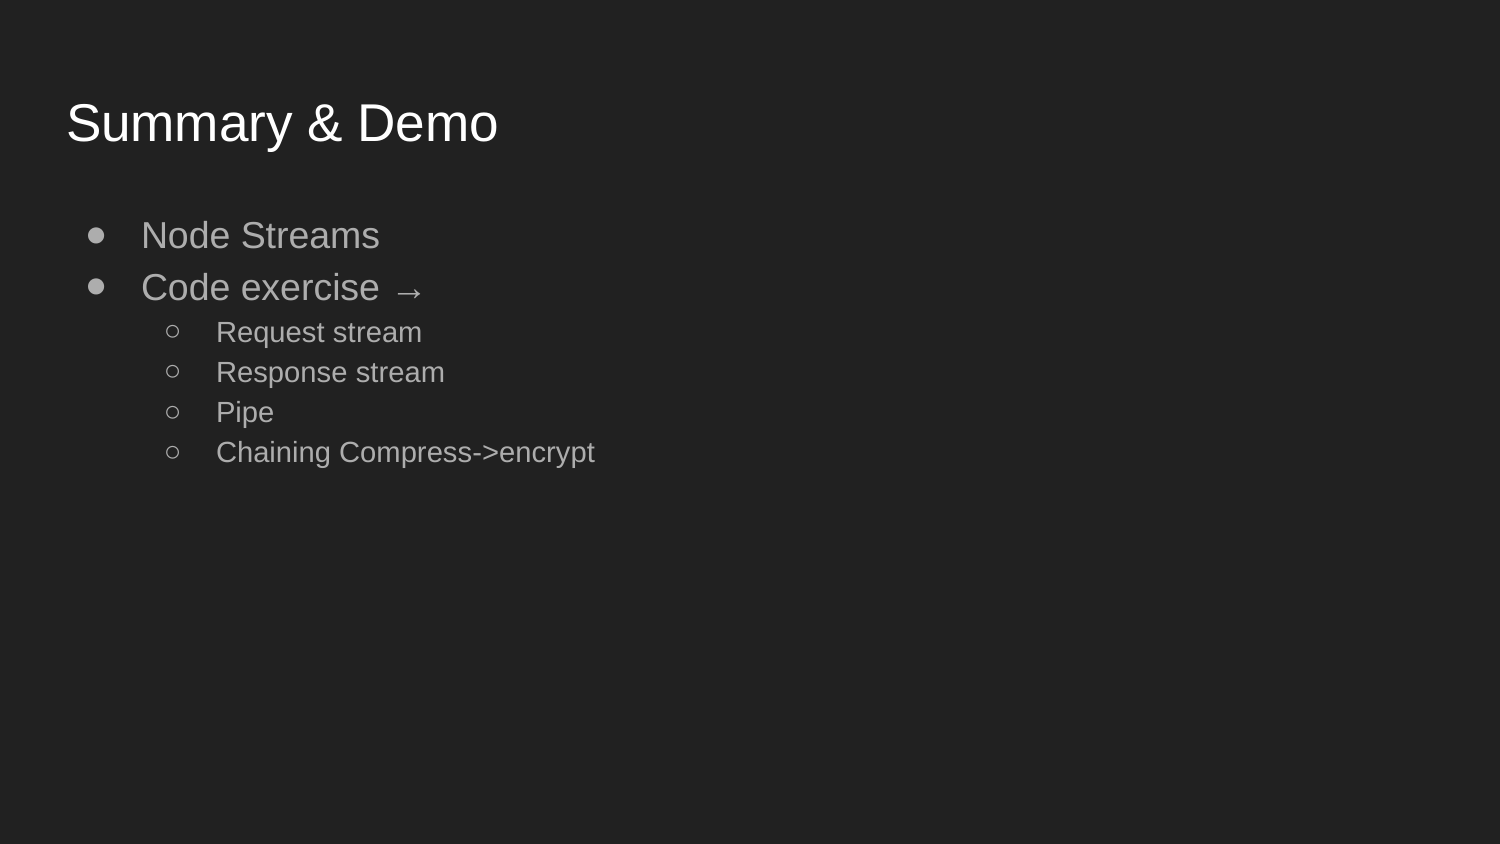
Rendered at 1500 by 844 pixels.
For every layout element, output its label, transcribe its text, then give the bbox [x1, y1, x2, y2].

title Summary & Demo [51, 72, 1449, 167]
list Node Streams Code exercise → Request stream Response stream Pipe Chaining Compress->encrypt [51, 189, 1449, 750]
